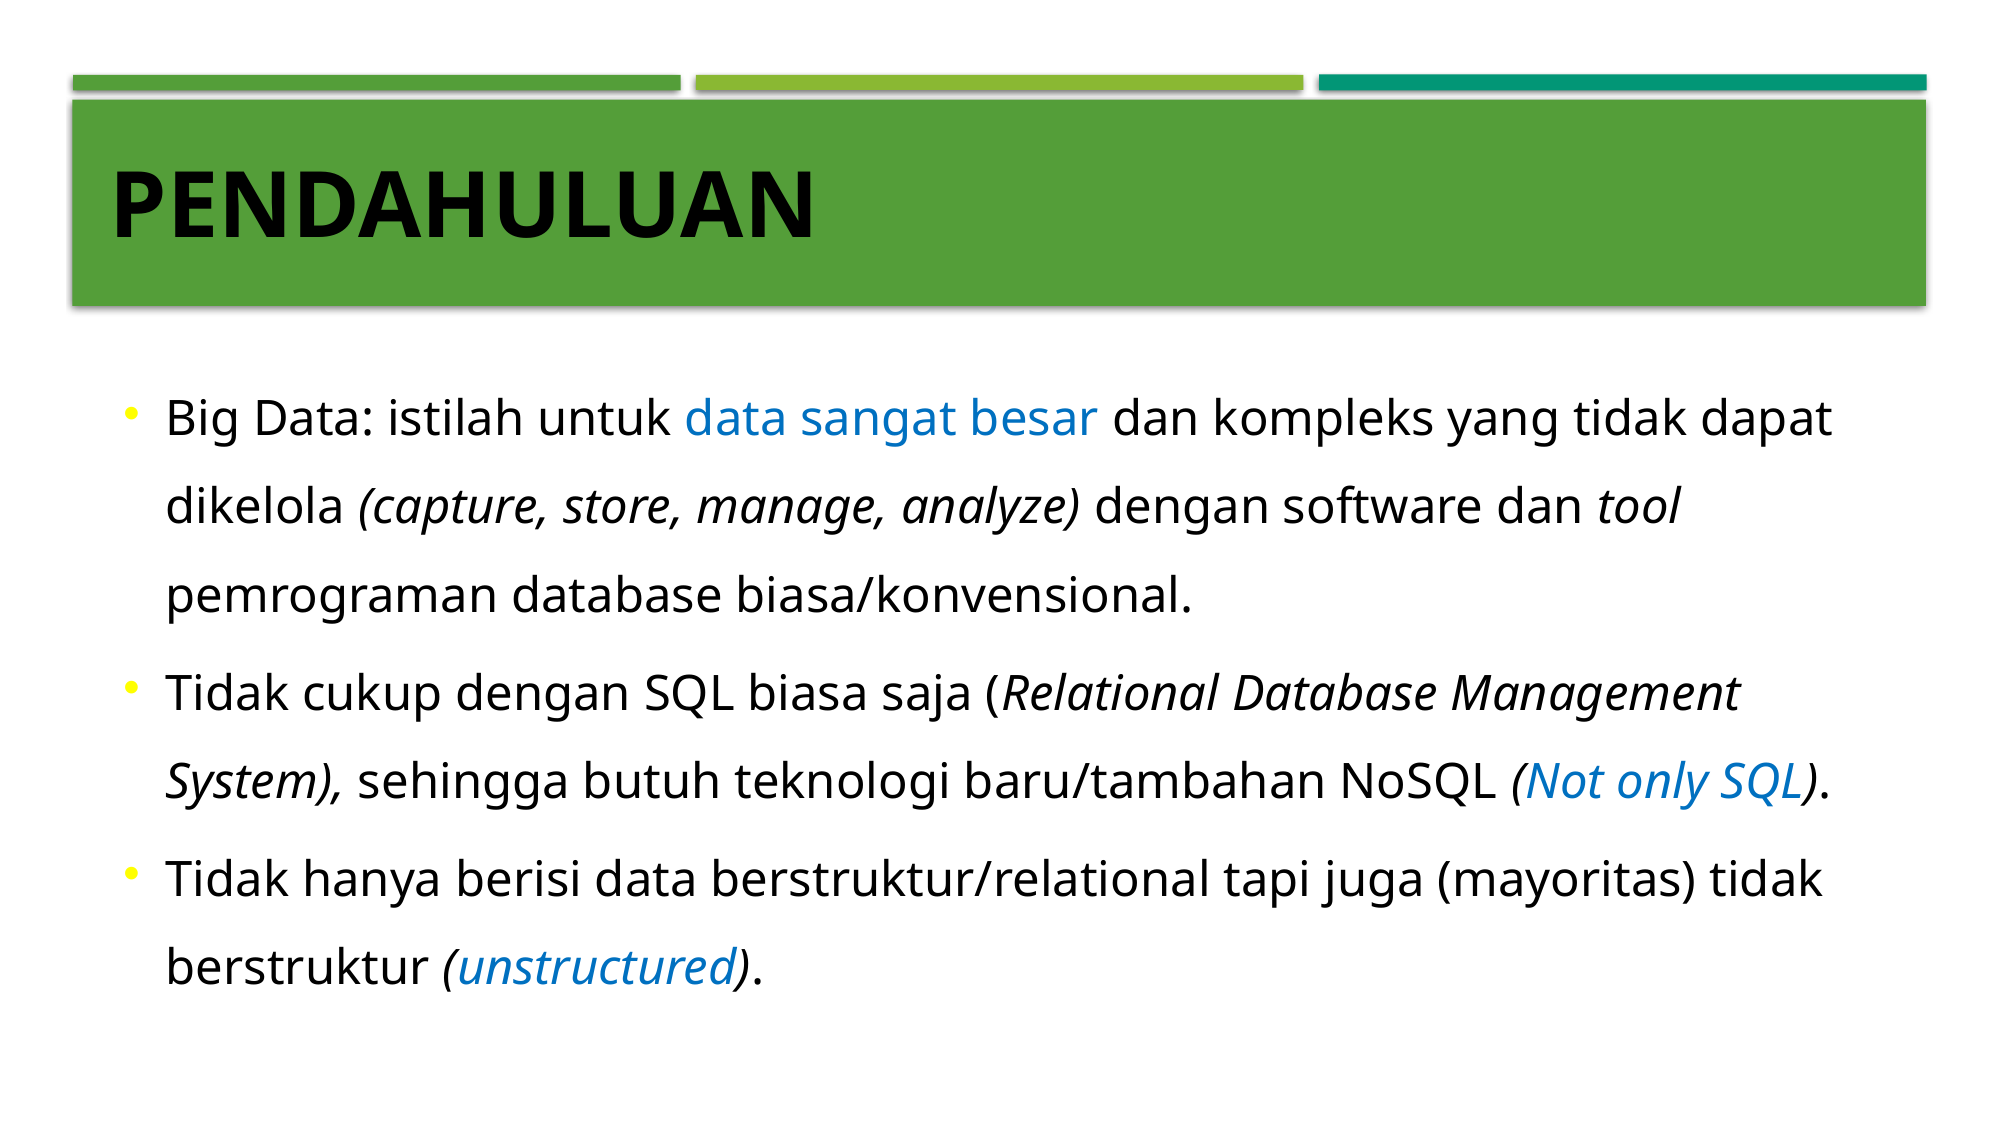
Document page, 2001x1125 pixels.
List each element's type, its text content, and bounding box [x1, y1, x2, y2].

text_box Big Data: istilah untuk data sangat besar dan kompleks yang tidak dapat dikelola (capture, store, manage, analyze) dengan software dan tool pemrograman database biasa/konvensional. Tidak cukup dengan SQL biasa saja (Relational Database Management System), sehingga butuh teknologi baru/tambahan NoSQL (Not only SQL). Tidak hanya berisi data berstruktur/relational tapi juga (mayoritas) tidak berstruktur (unstructured). [94, 349, 1904, 1006]
title Pendahuluan [94, 119, 1904, 282]
